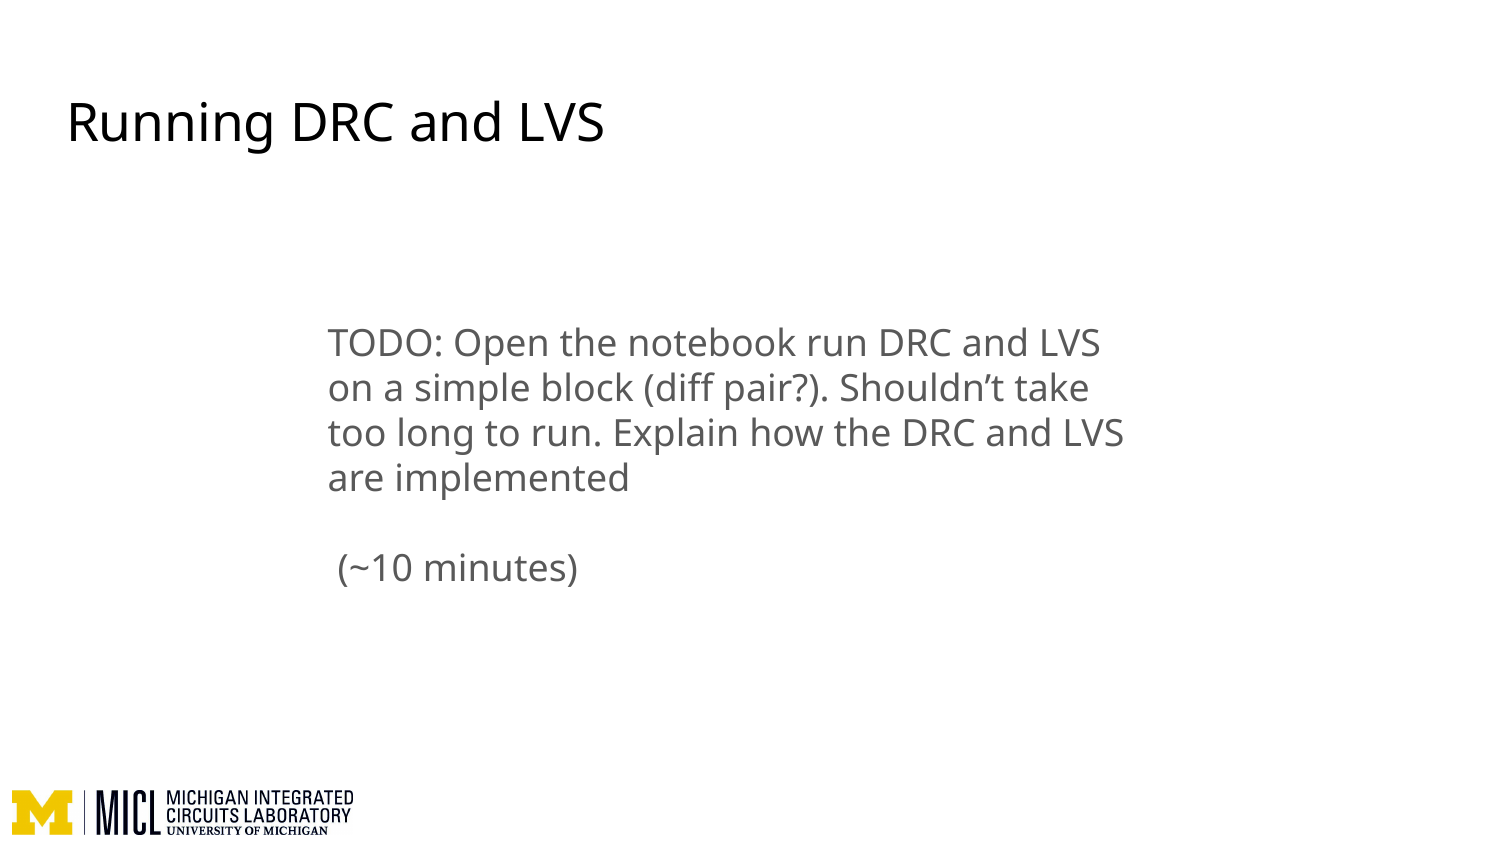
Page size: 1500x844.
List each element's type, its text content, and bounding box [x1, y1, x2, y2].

title Running DRC and LVS [51, 72, 1449, 167]
picture [12, 790, 353, 835]
text_box TODO: Open the notebook run DRC and LVS on a simple block (diff pair?). Shouldn’t take too long to run. Explain how the DRC and LVS are implemented (~10 minutes) [312, 304, 1169, 605]
